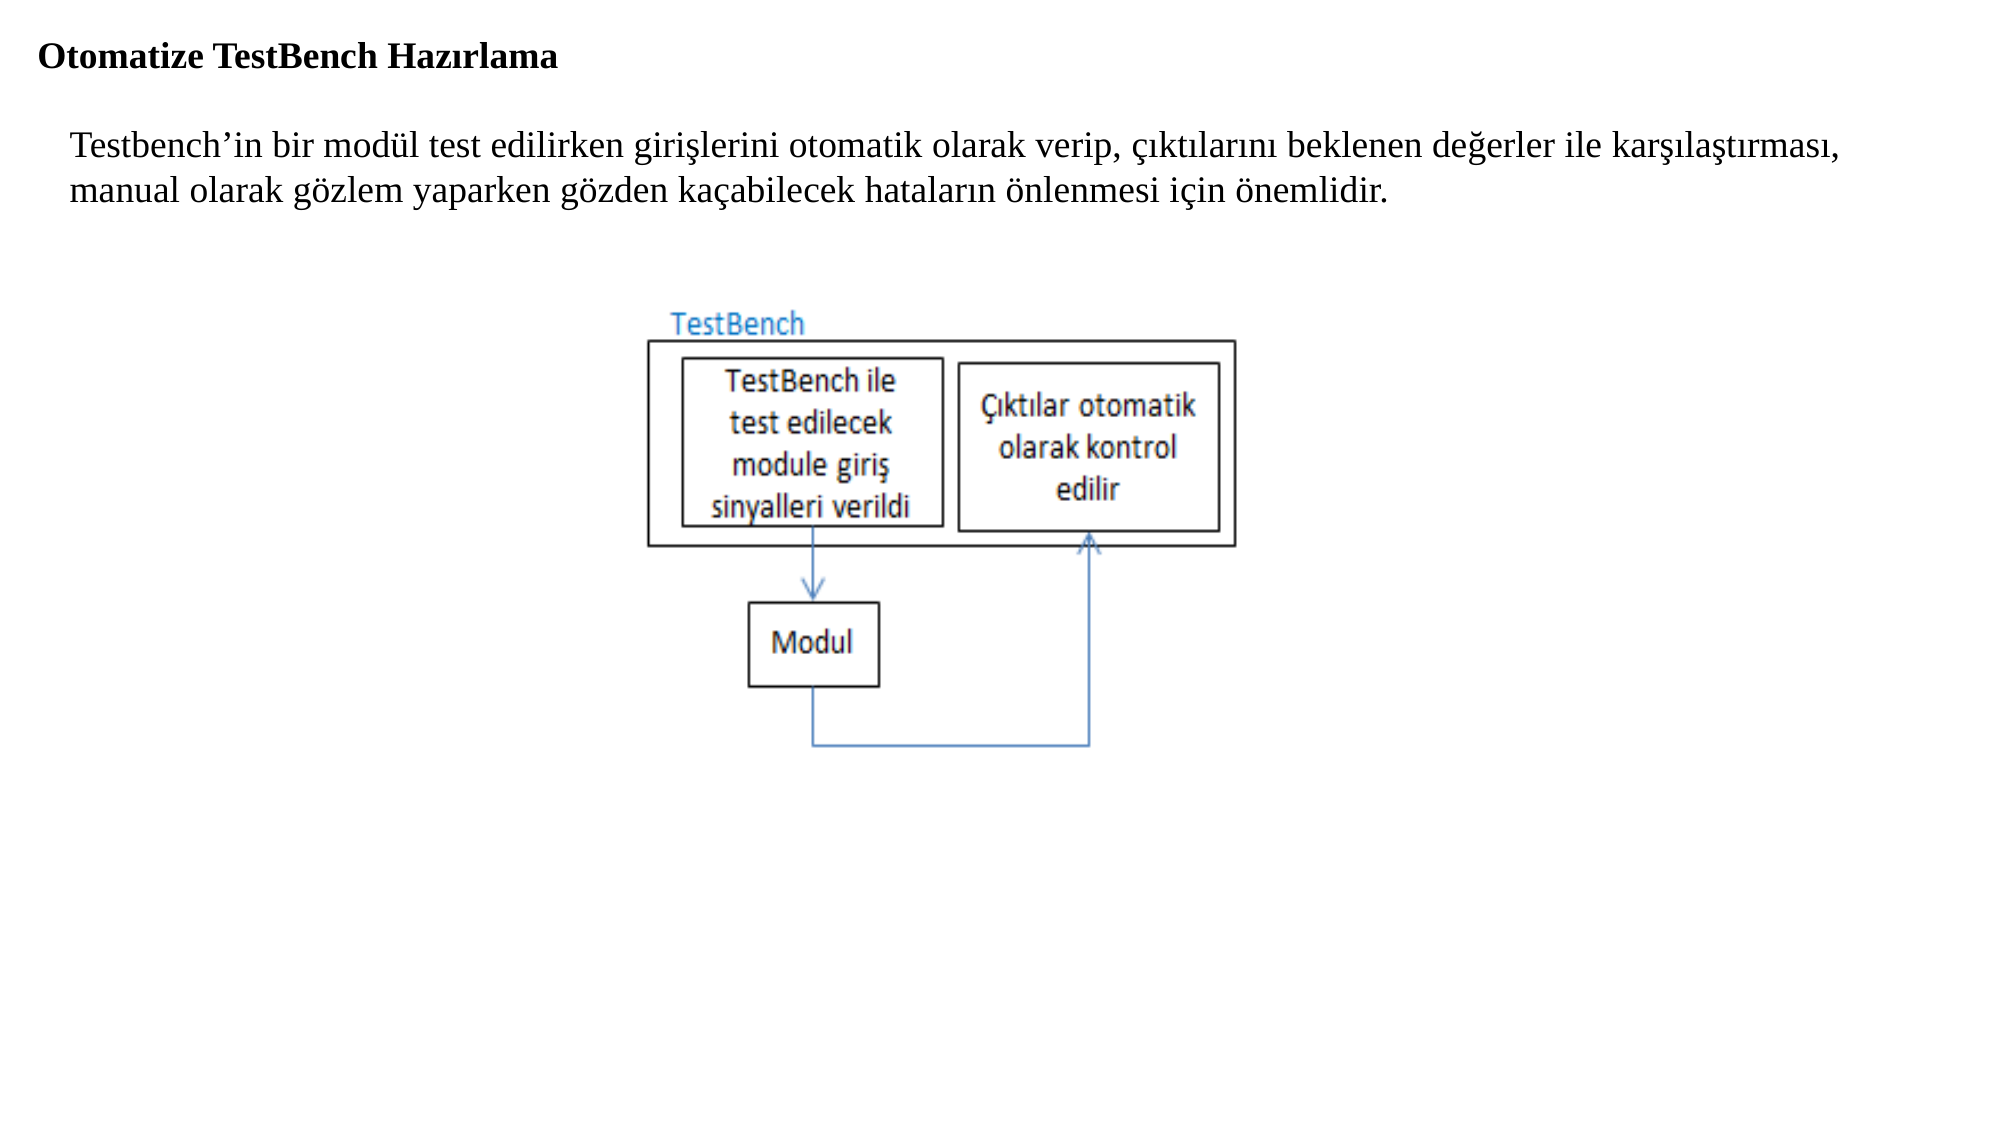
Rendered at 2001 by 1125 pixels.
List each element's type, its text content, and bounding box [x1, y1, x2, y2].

text_box Otomatize TestBench Hazırlama [22, 23, 575, 83]
picture [632, 301, 1262, 770]
text_box Testbench’in bir modül test edilirken girişlerini otomatik olarak verip, çıktılarını beklenen değerler ile karşılaştırması, manual olarak gözlem yaparken gözden kaçabilecek hataların önlenmesi için önemlidir. [54, 112, 1931, 218]
